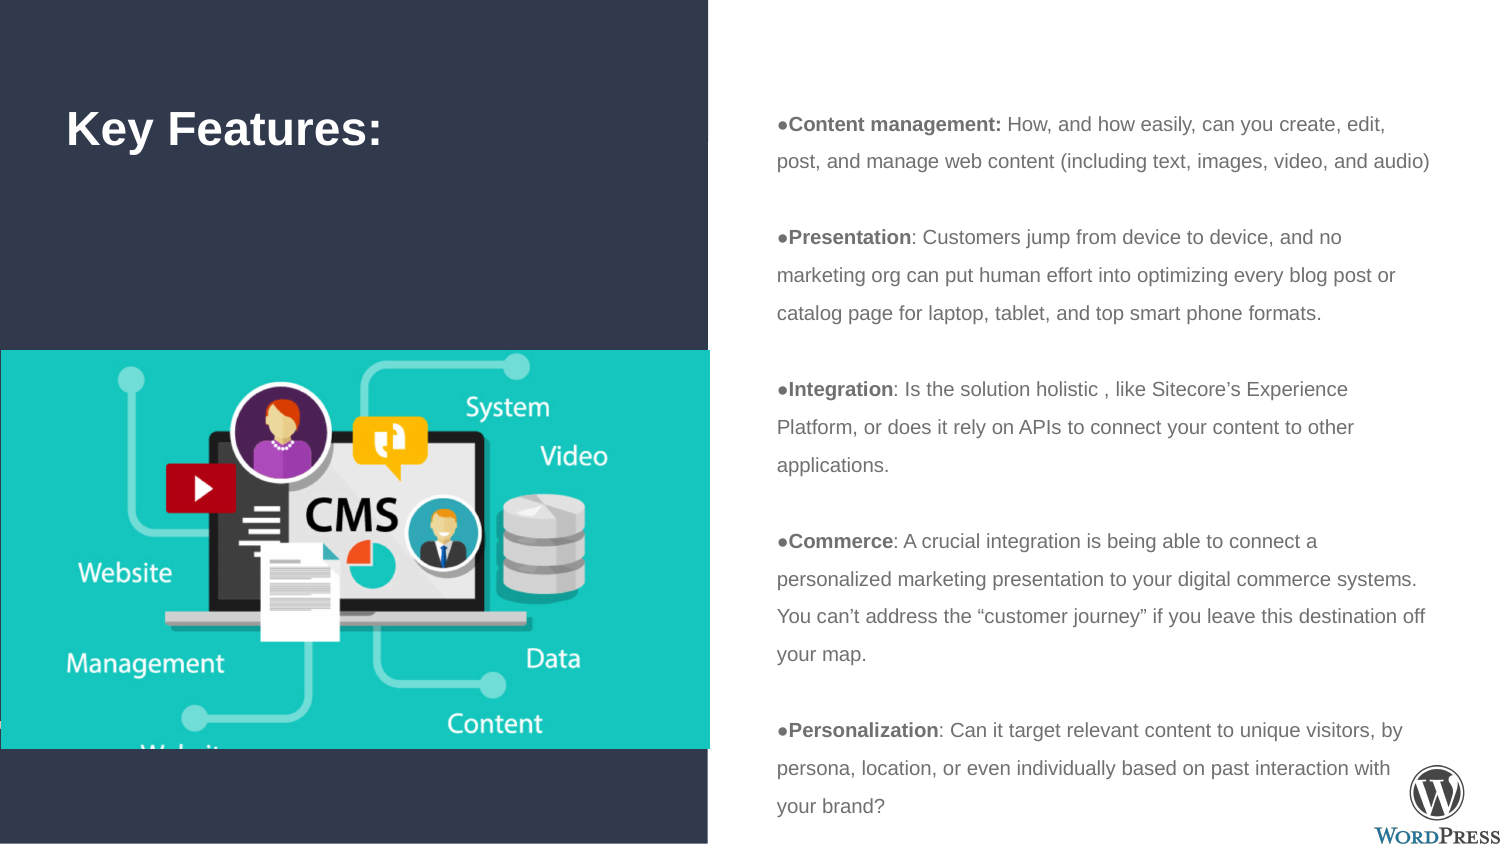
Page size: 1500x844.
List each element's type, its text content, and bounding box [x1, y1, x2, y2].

picture [0, 349, 710, 749]
title Key Features: [51, 82, 660, 177]
list ●Content management: How, and how easily, can you create, edit, post, and manage web content (including text, images, video, and audio) ●Presentation: Customers jump from device to device, and no marketing org can put human effort into optimizing every blog post or catalog page for laptop, tablet, and top smart phone formats. ●Integration: Is the solution holistic , like Sitecore’s Experience Platform, or does it rely on APIs to connect your content to other applications. ●Commerce: A crucial integration is being able to connect a personalized marketing presentation to your digital commerce systems. You can’t address the “customer journey” if you leave this destination off your map. ●Personalization: Can it target relevant content to unique visitors, by persona, location, or even individually based on past interaction with your brand? [761, 82, 1446, 755]
picture [1374, 765, 1500, 844]
